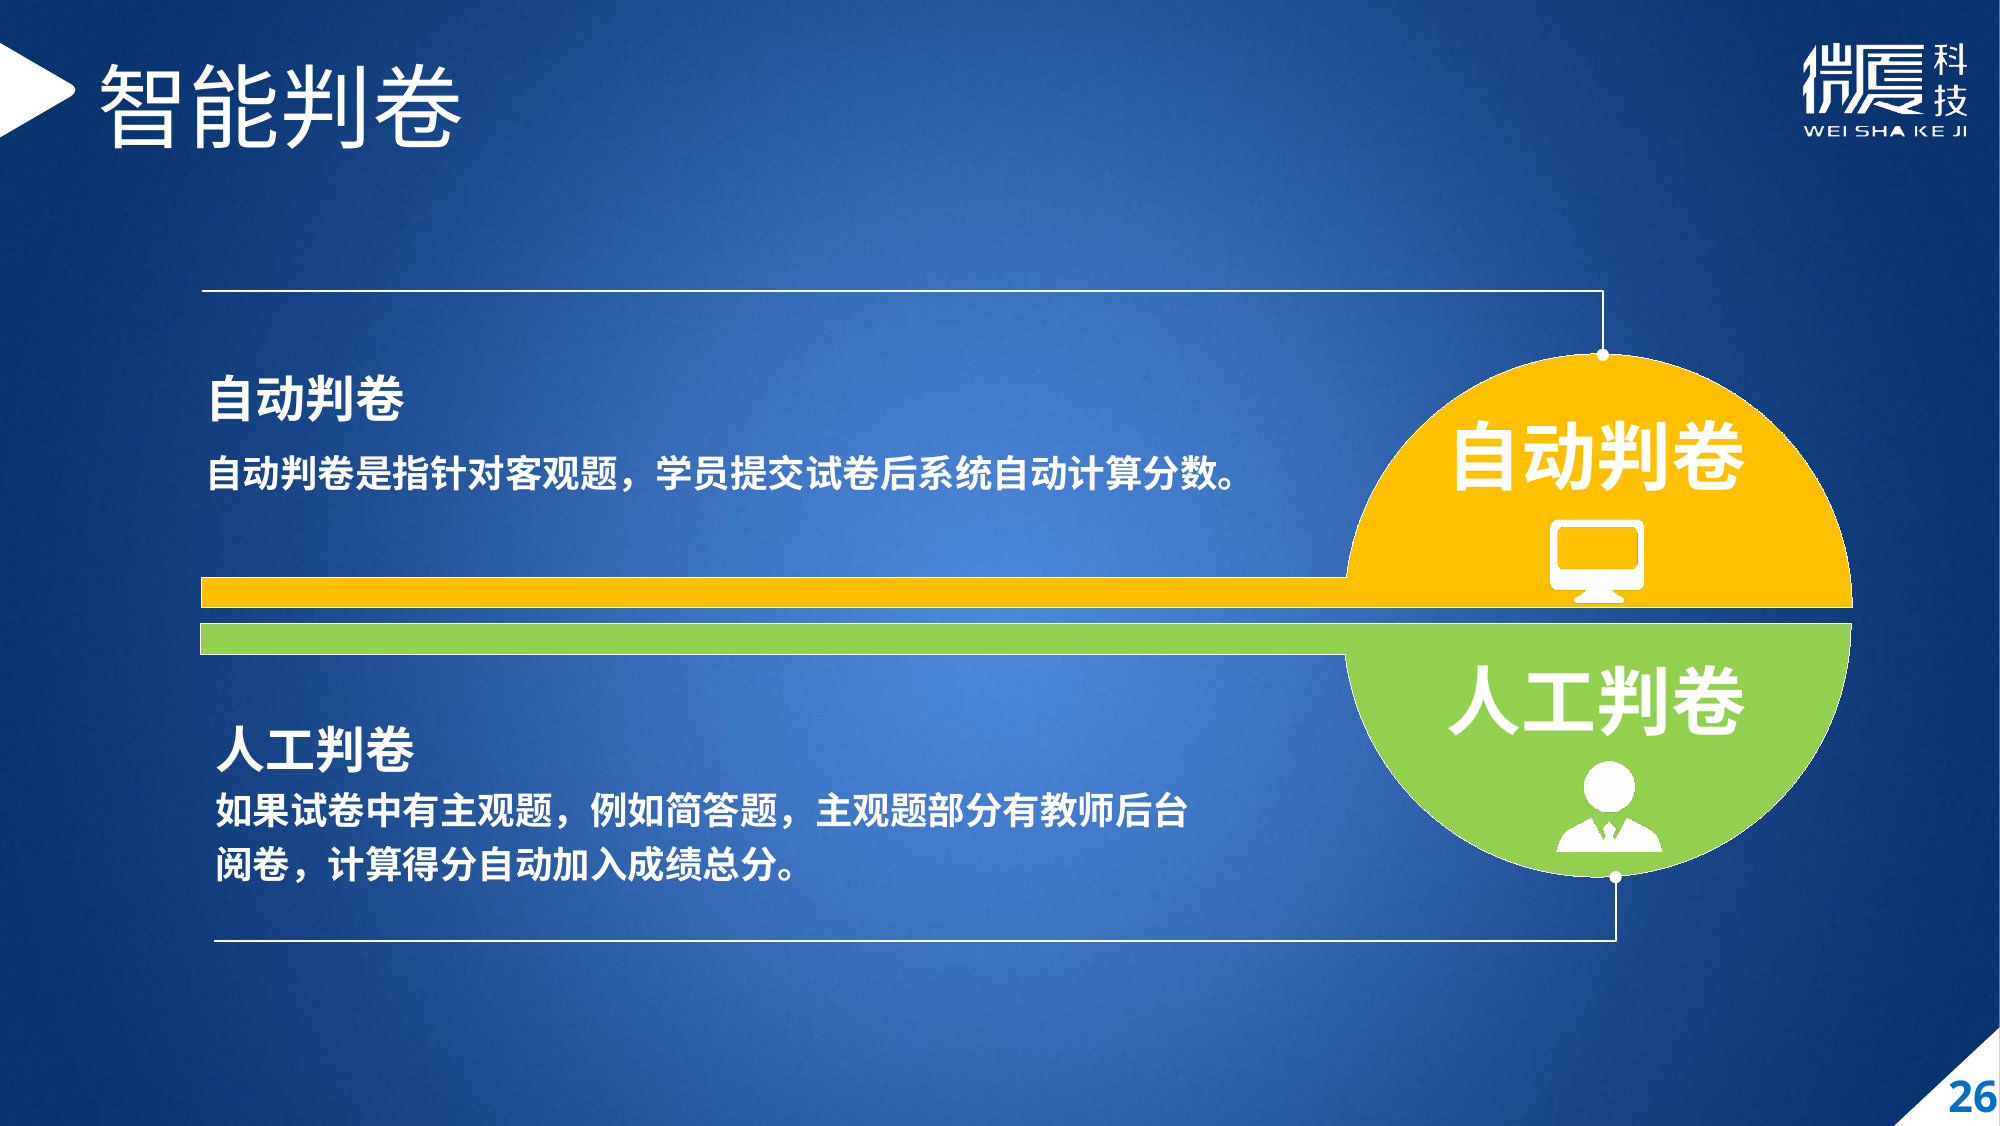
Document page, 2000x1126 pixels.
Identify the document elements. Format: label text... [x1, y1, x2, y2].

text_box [190, 290, 1853, 941]
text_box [1889, 1022, 2000, 1126]
text_box [0, 42, 76, 138]
text_box 智能判卷 [82, 42, 480, 168]
picture [0, 0, 2000, 1126]
